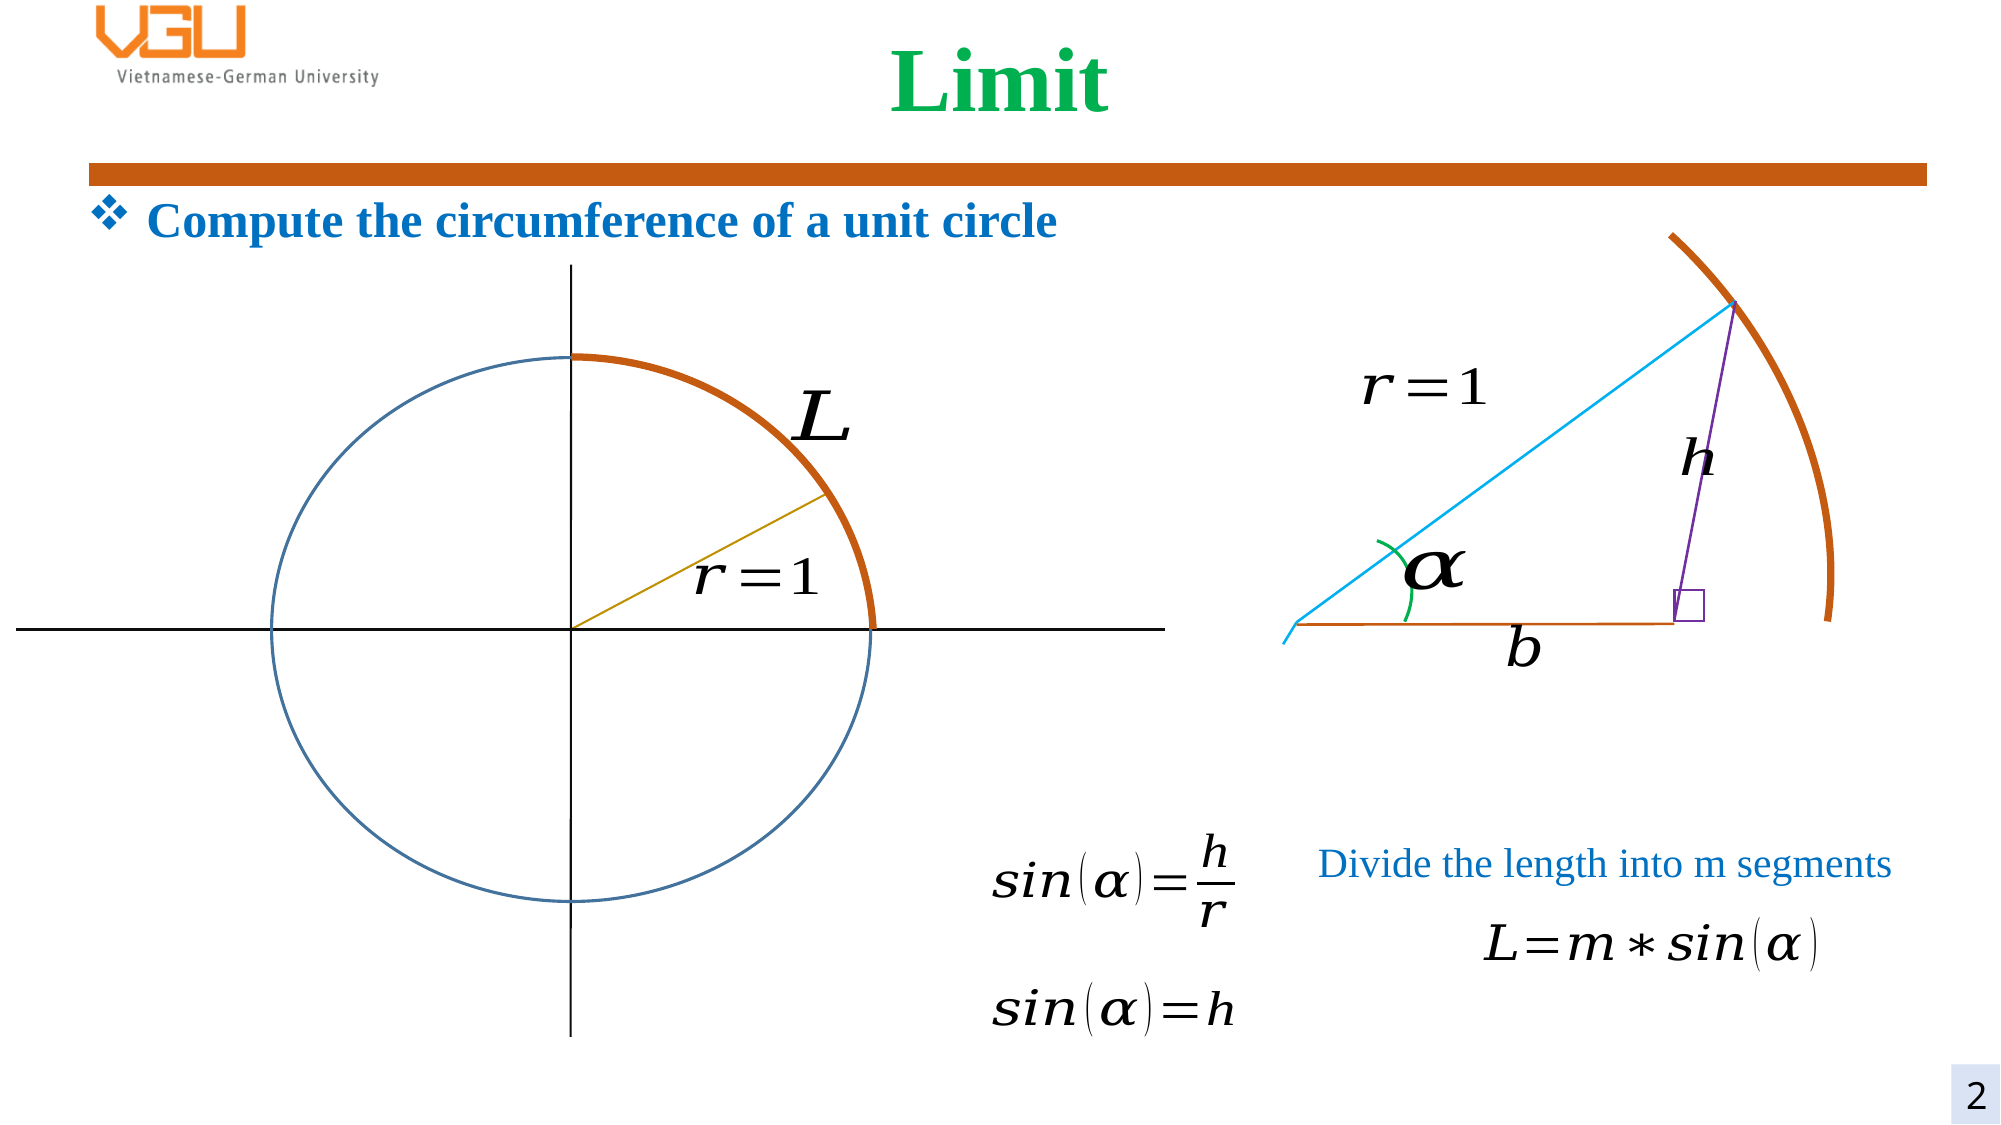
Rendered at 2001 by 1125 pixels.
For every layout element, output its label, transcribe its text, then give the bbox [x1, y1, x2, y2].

title Limit [137, 0, 1863, 163]
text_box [988, 824, 1237, 1040]
list Compute the circumference of a unit circle [72, 187, 1204, 288]
text_box [1827, 163, 1927, 186]
text_box 2 [1951, 1064, 2000, 1125]
text_box [89, 163, 1228, 186]
picture [90, 0, 385, 93]
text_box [16, 264, 1165, 1037]
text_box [1228, 90, 1827, 856]
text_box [1301, 828, 1910, 975]
